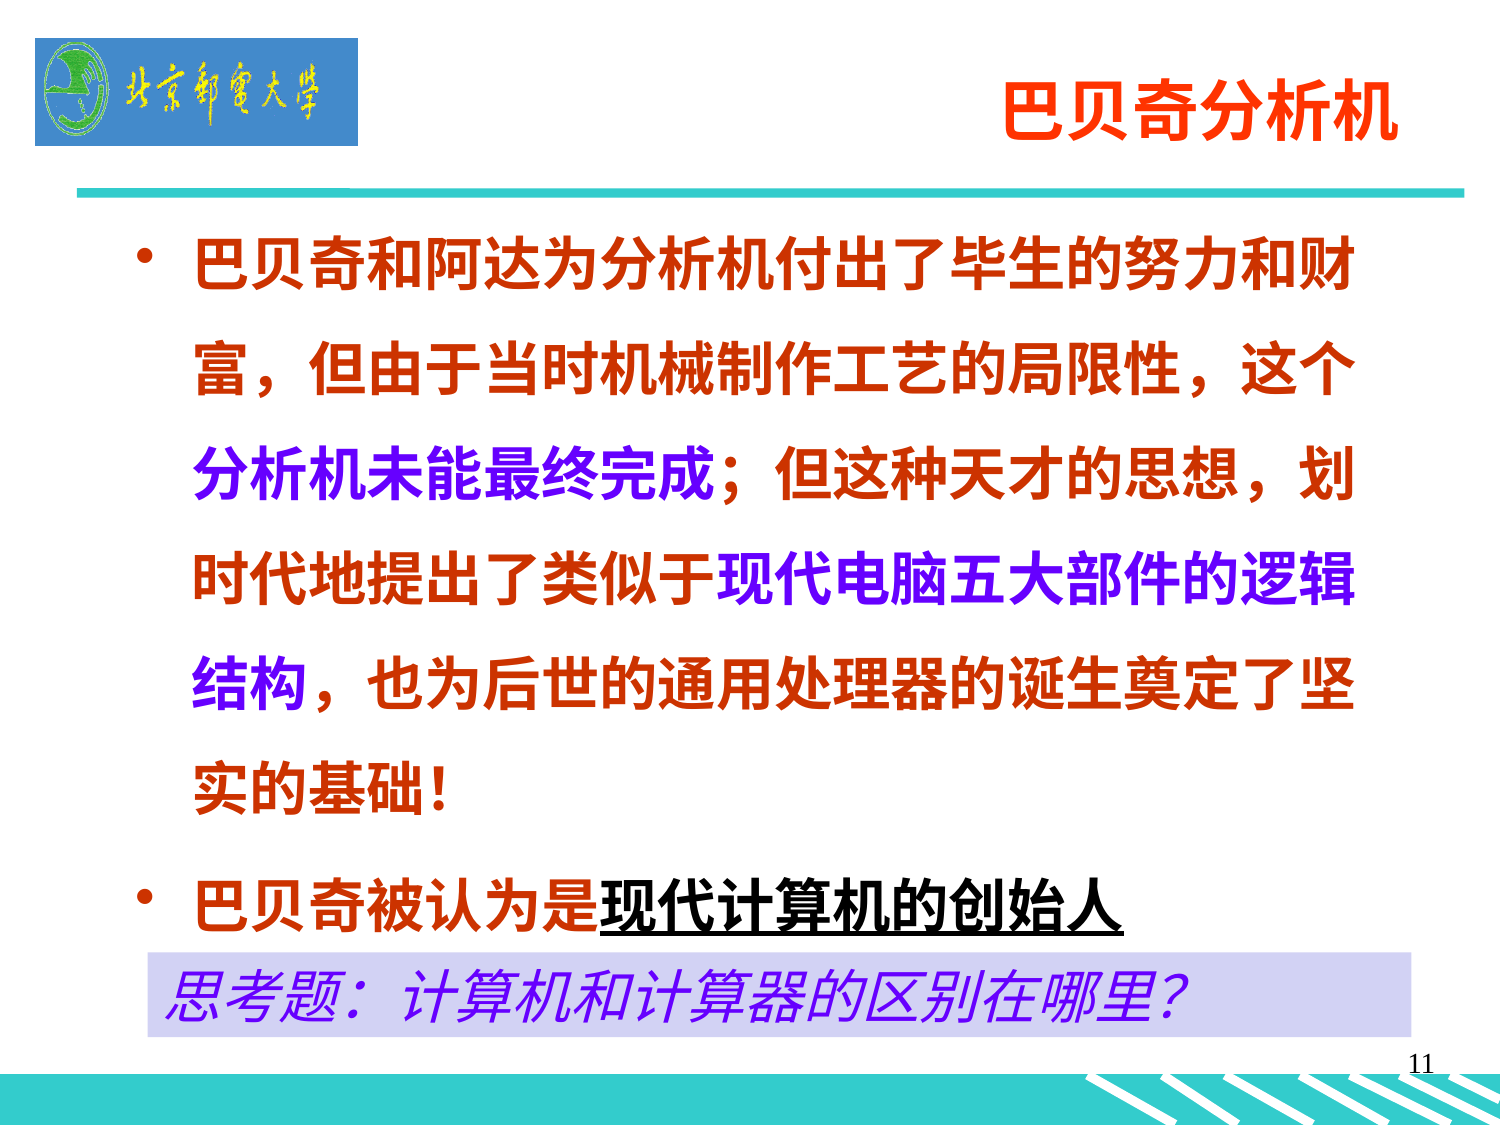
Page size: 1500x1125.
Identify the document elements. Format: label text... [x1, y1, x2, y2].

text_box 11 [1137, 1037, 1450, 1113]
list 巴贝奇和阿达为分析机付出了毕生的努力和财富，但由于当时机械制作工艺的局限性，这个分析机未能最终完成；但这种天才的思想，划时代地提出了类似于现代电脑五大部件的逻辑结构，也为后世的通用处理器的诞生奠定了坚实的基础！ 巴贝奇被认为是现代计算机的创始人 [120, 218, 1415, 977]
text_box 思考题：计算机和计算器的区别在哪里？ [147, 952, 1412, 1038]
picture [34, 37, 120, 146]
text_box 巴贝奇分析机 [120, 0, 1415, 218]
